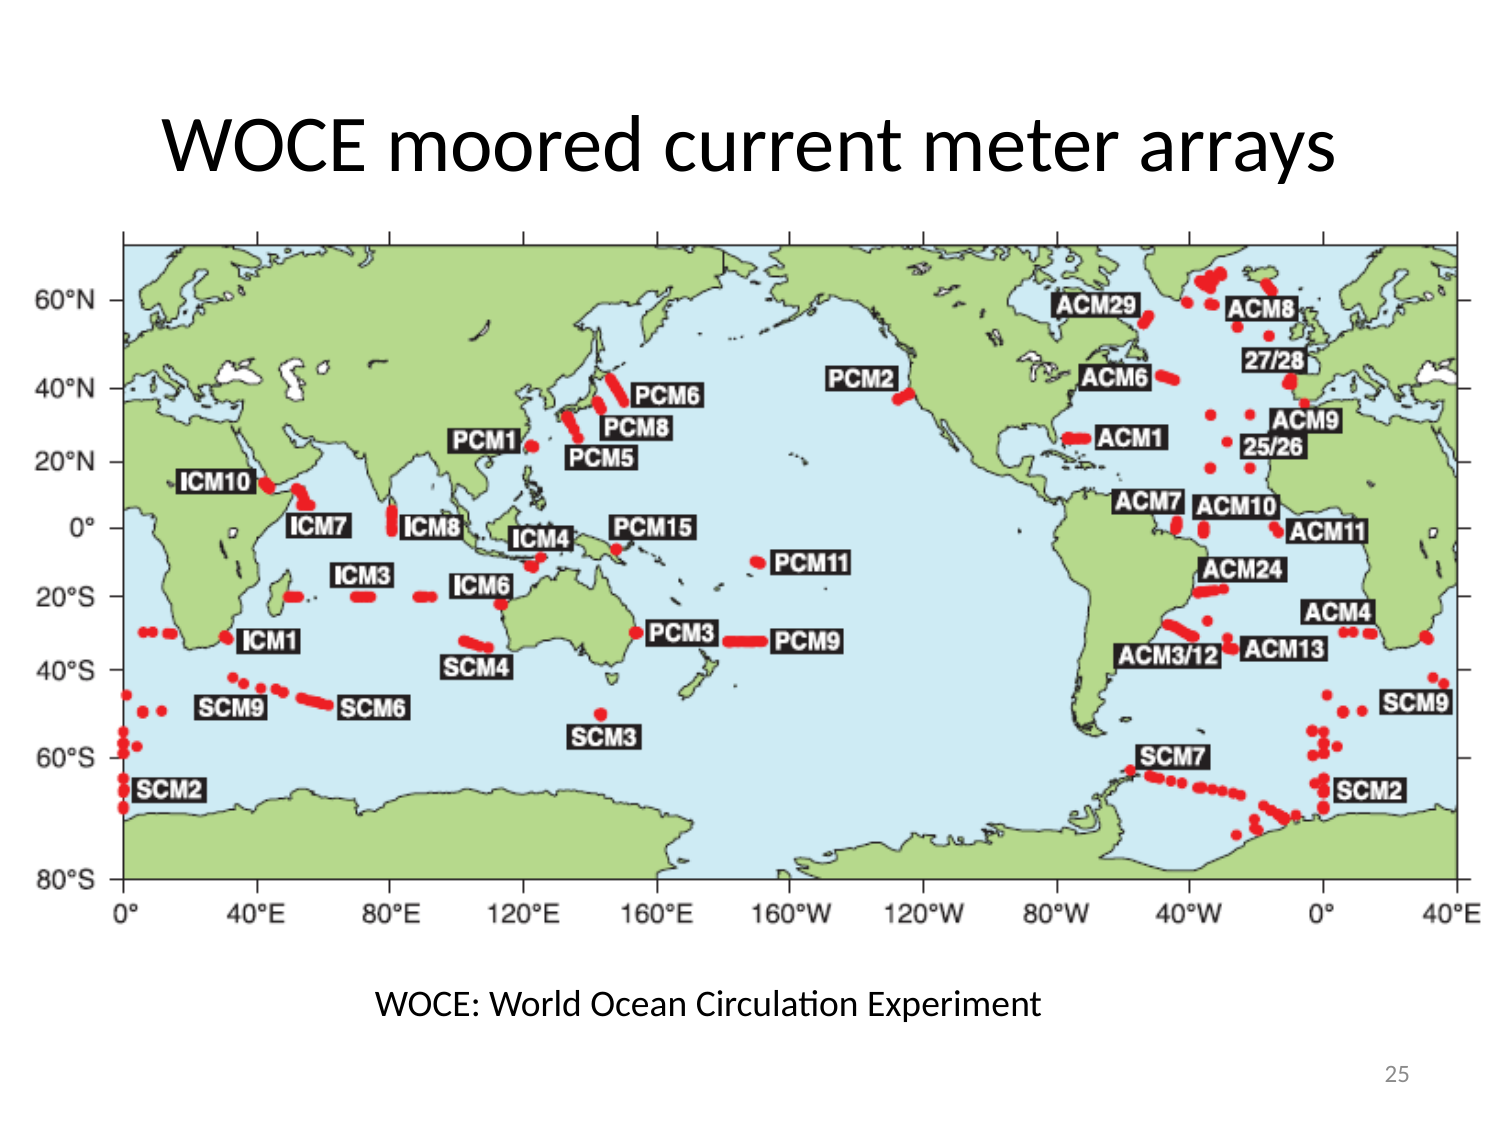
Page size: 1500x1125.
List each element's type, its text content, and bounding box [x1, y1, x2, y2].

slide_number 25 [1074, 1042, 1425, 1103]
picture [0, 219, 1499, 934]
text_box WOCE: World Ocean Circulation Experiment [360, 971, 1111, 1032]
title WOCE moored current meter arrays [75, 45, 1425, 218]
